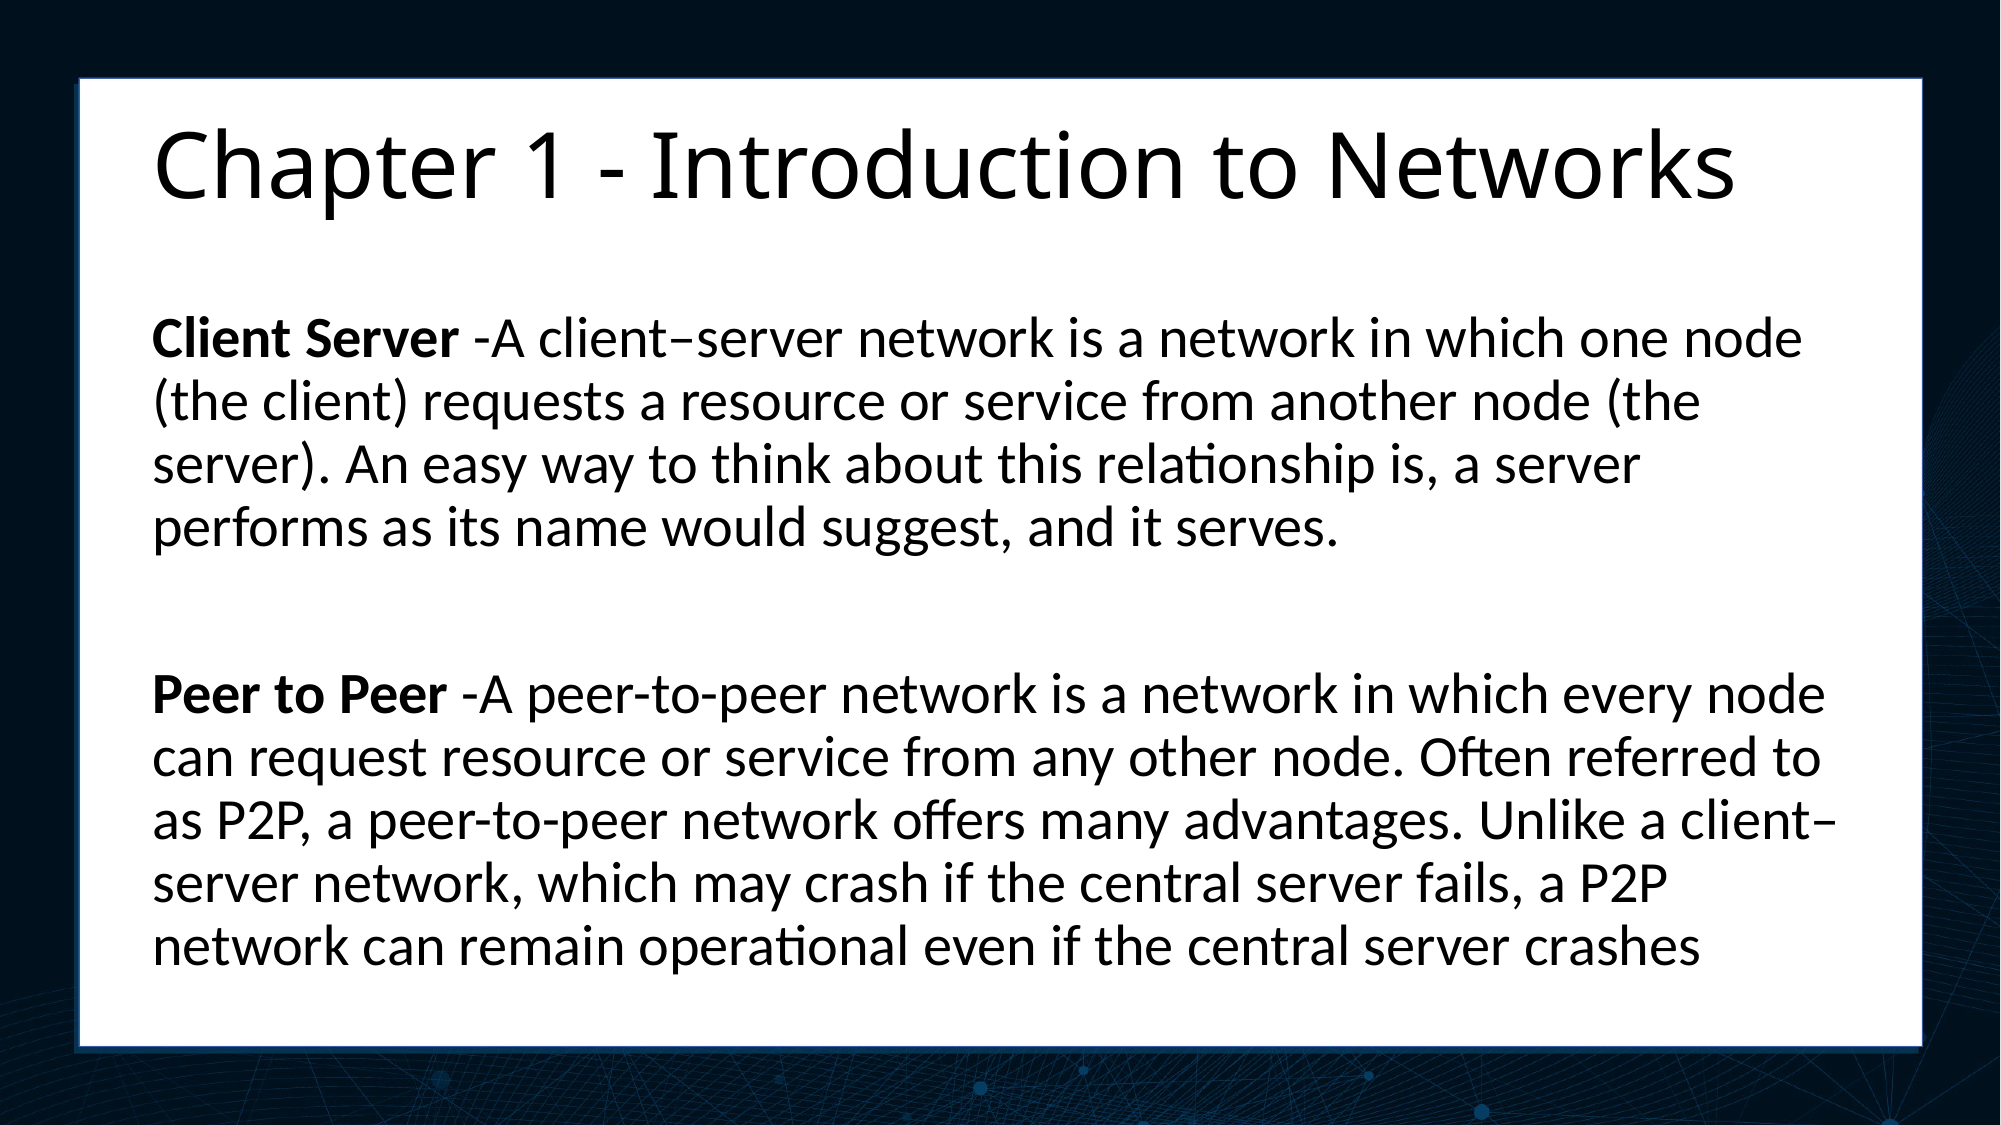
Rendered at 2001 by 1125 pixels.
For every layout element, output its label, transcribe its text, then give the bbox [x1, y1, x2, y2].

picture [0, 0, 2001, 1125]
title Chapter 1 - Introduction to Networks [137, 59, 1863, 278]
list Client Server -A client–server network is a network in which one node (the client) requests a resource or service from another node (the server). An easy way to think about this relationship is, a server performs as its name would suggest, and it serves. Peer to Peer -A peer-to-peer network is a network in which every node can request resource or service from any other node. Often referred to as P2P, a peer-to-peer network offers many advantages. Unlike a client–server network, which may crash if the central server fails, a P2P network can remain operational even if the central server crashes [137, 299, 1863, 1014]
